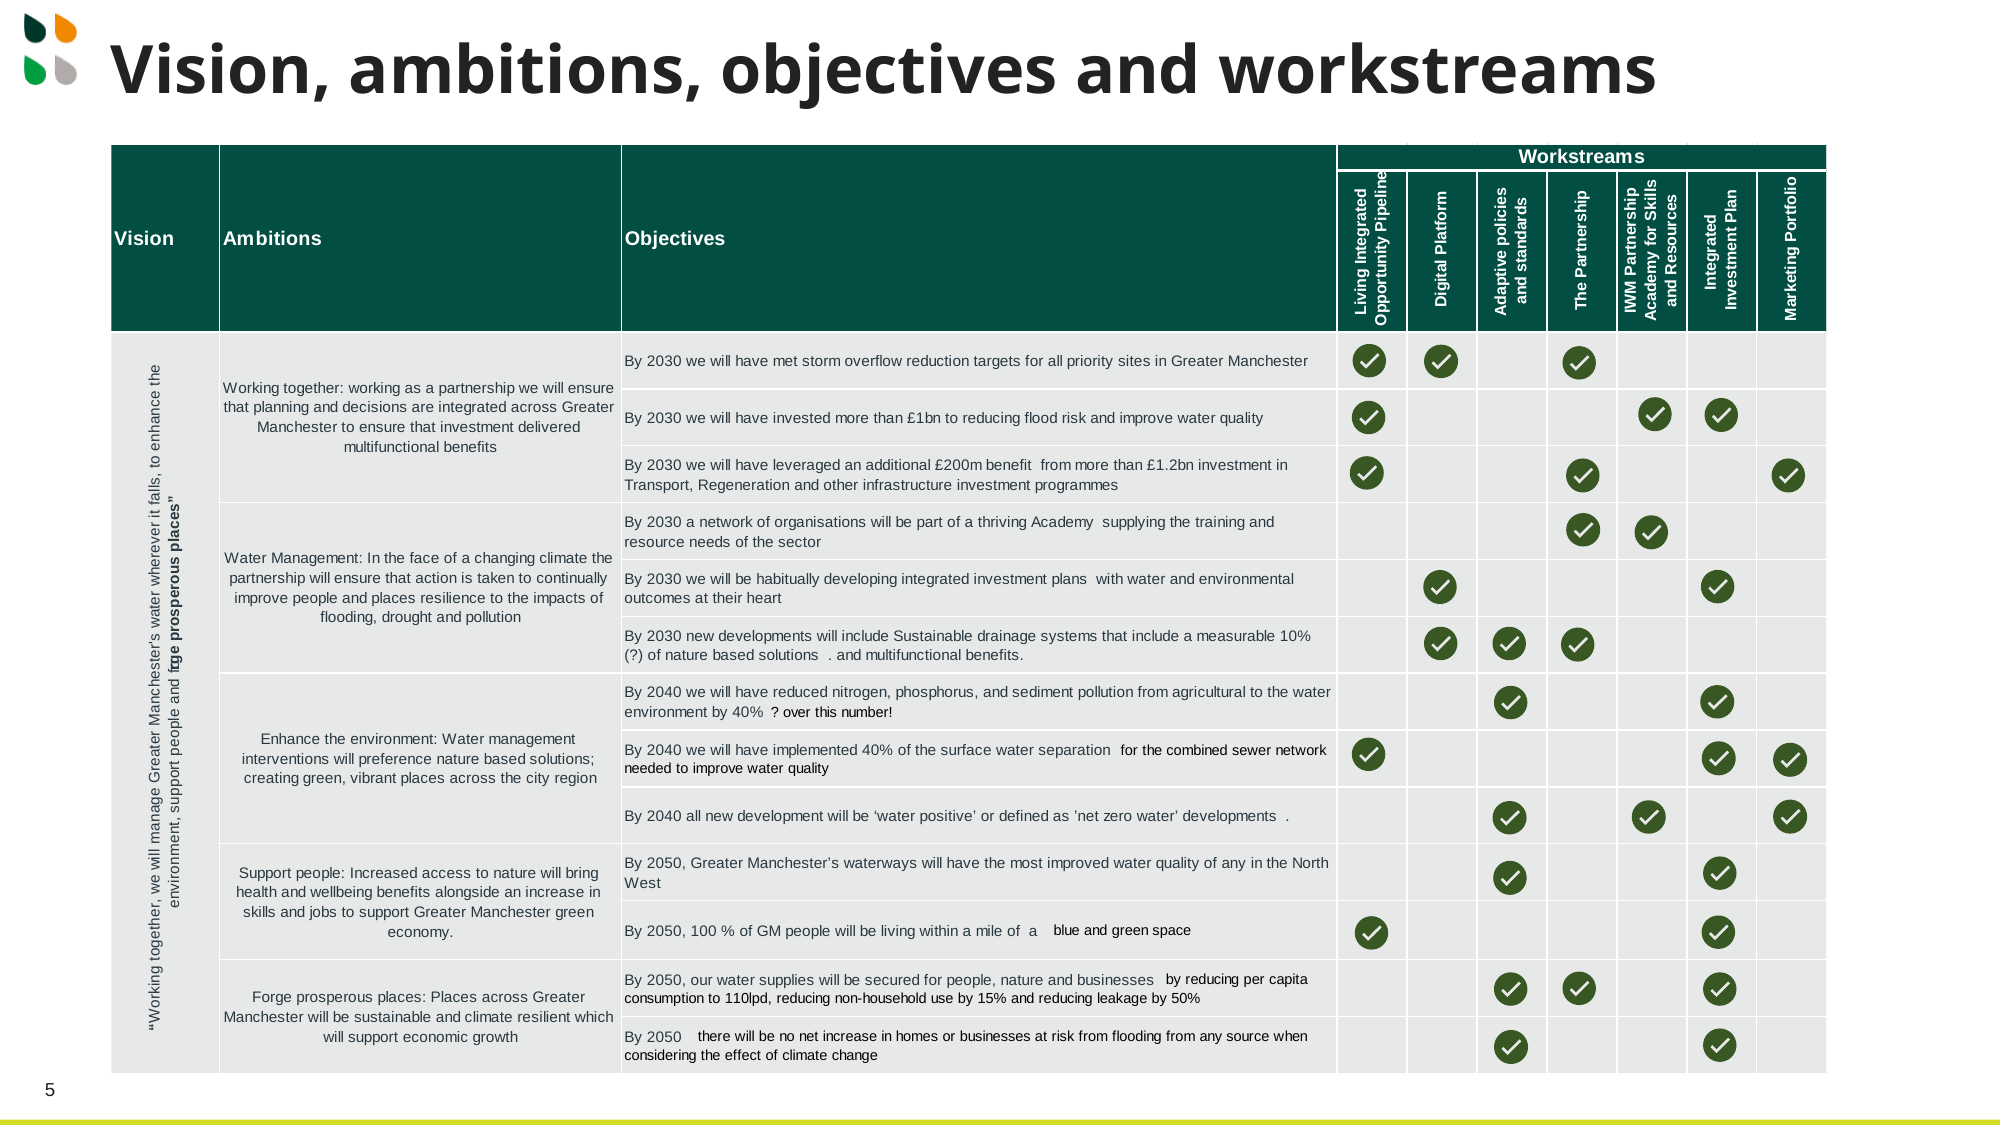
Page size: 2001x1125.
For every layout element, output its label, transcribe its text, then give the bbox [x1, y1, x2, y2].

picture [24, 13, 77, 85]
text_box [0, 1118, 2000, 1125]
list Vision, ambitions, objectives and workstreams [110, 26, 1975, 127]
picture [110, 143, 1828, 1075]
slide_number 5 [24, 1050, 75, 1100]
